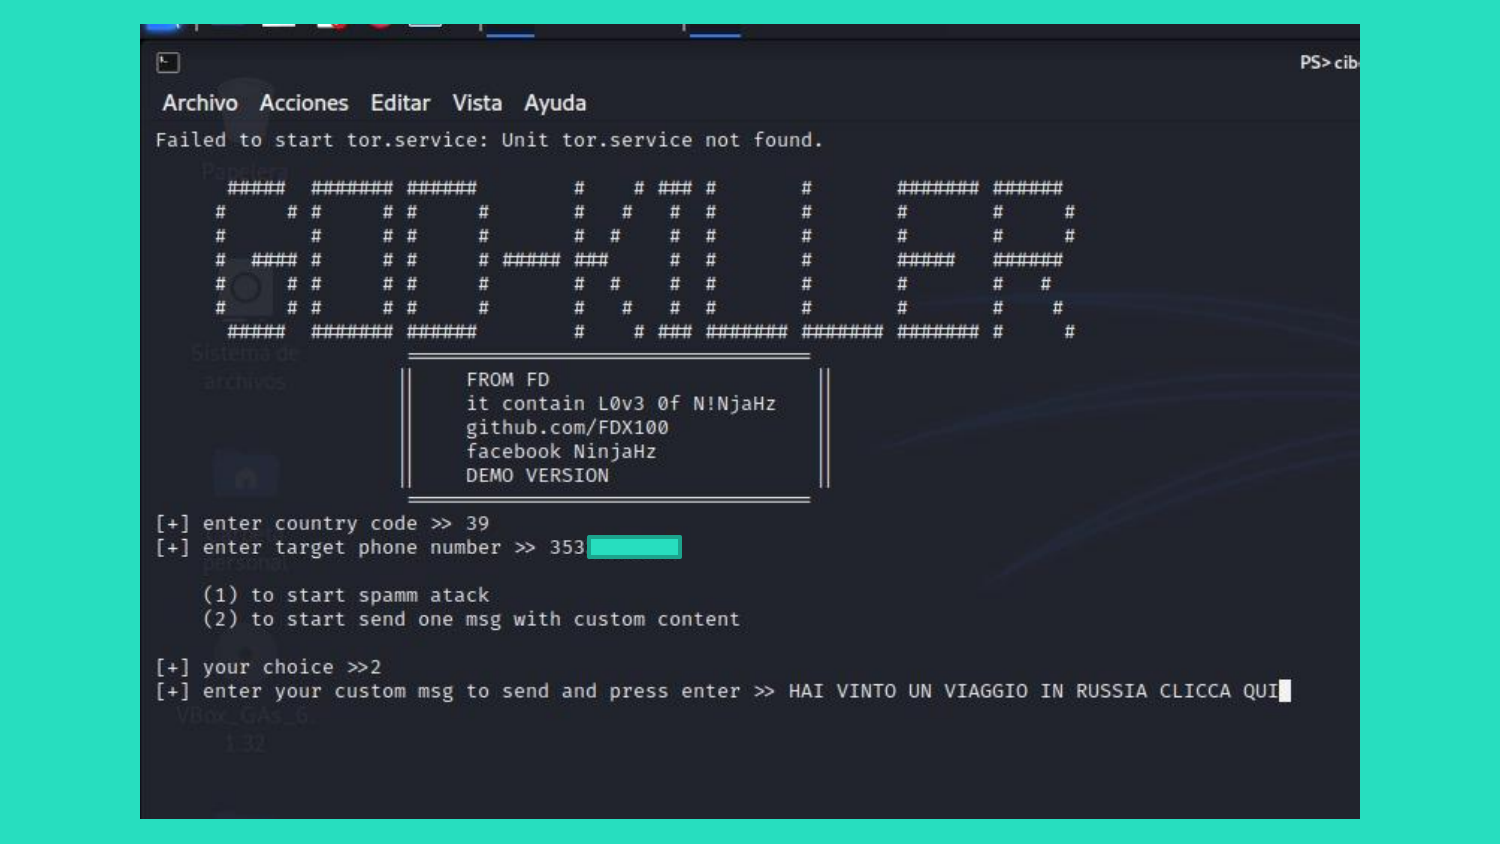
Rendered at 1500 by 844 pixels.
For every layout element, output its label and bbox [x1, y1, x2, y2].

picture [139, 24, 1361, 819]
